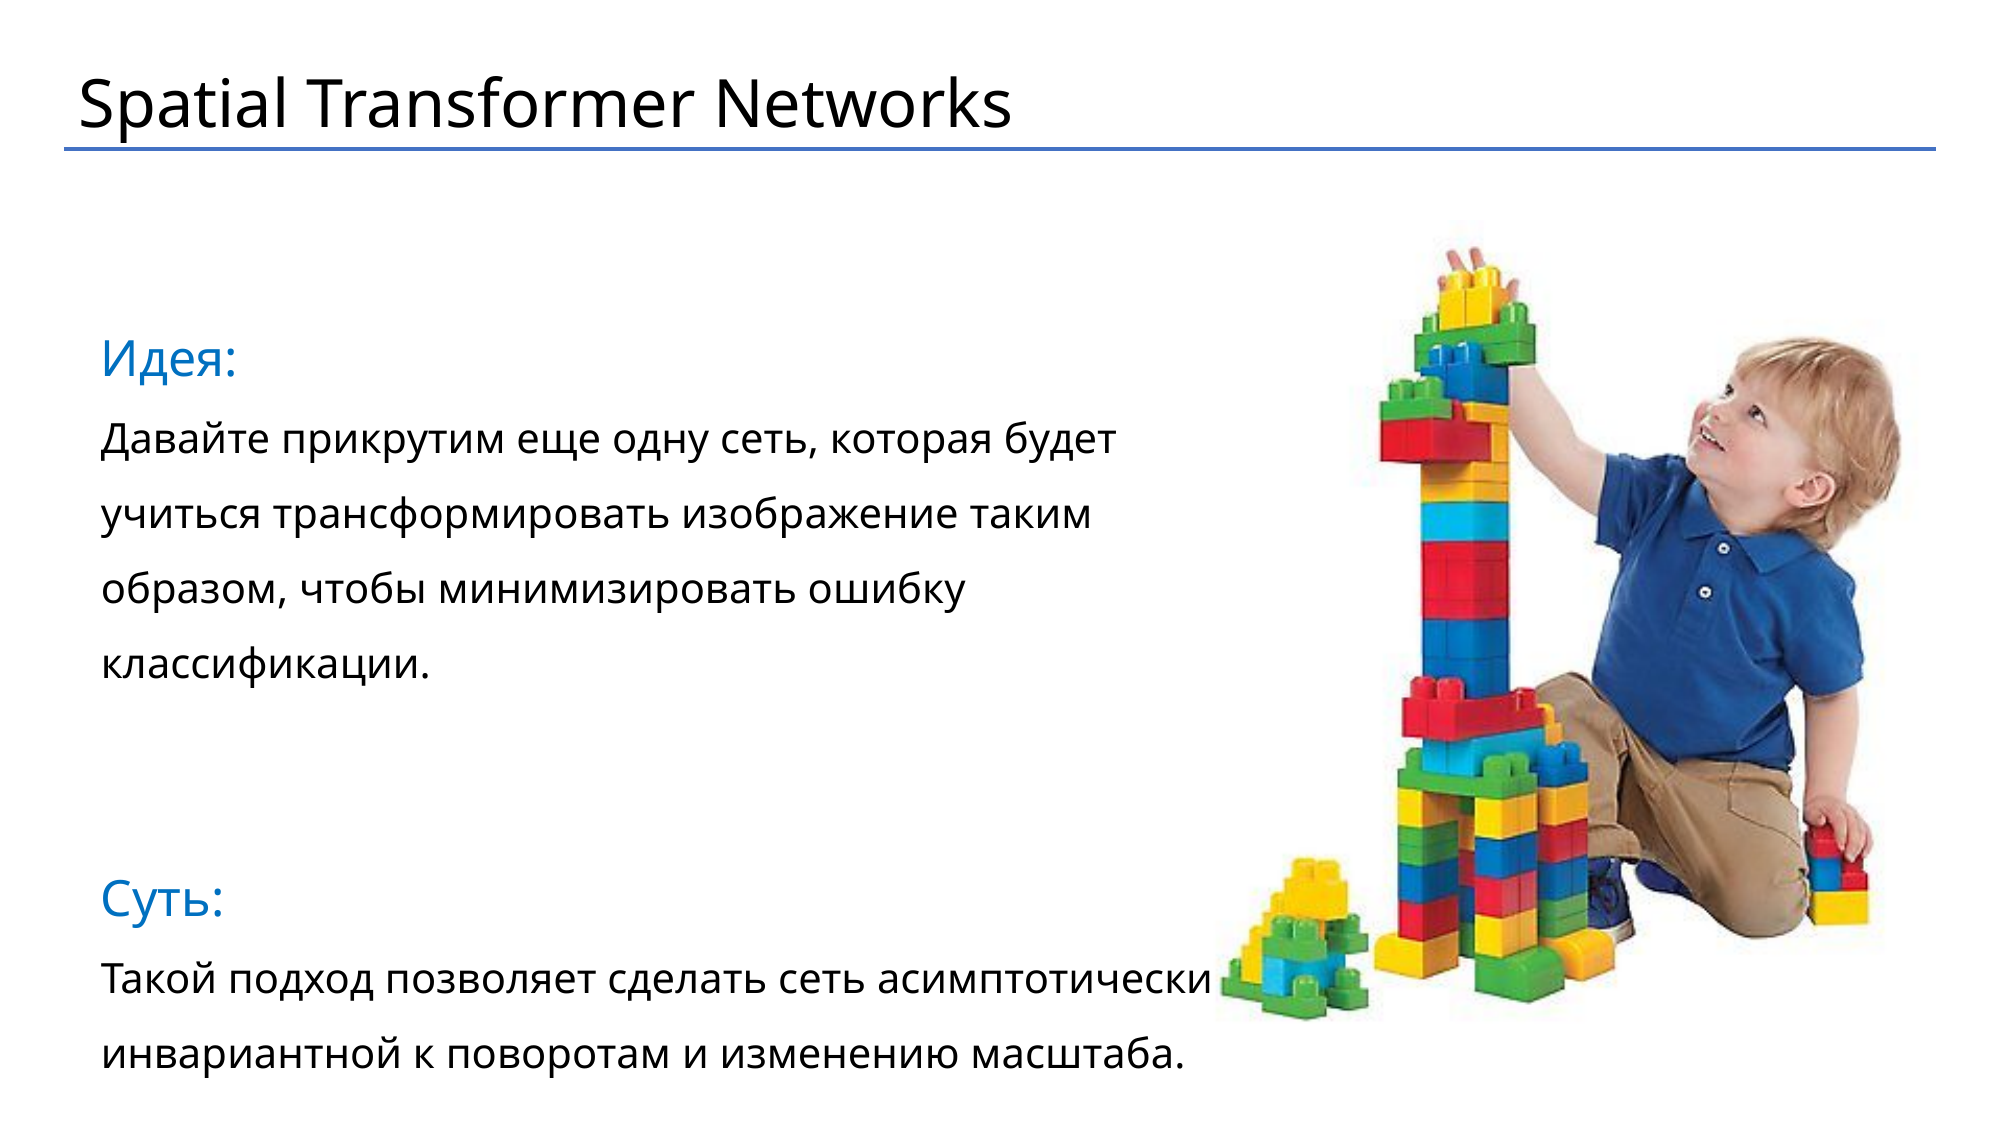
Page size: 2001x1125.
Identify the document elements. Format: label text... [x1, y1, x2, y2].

text_box Идея: Давайте прикрутим еще одну сеть, которая будет учиться трансформировать изображение таким образом, чтобы минимизировать ошибку классификации. Суть: Такой подход позволяет сделать сеть асимптотически инвариантной к поворотам и изменению масштаба. [86, 289, 1267, 1084]
picture [1183, 220, 1937, 1055]
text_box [63, 52, 1936, 149]
